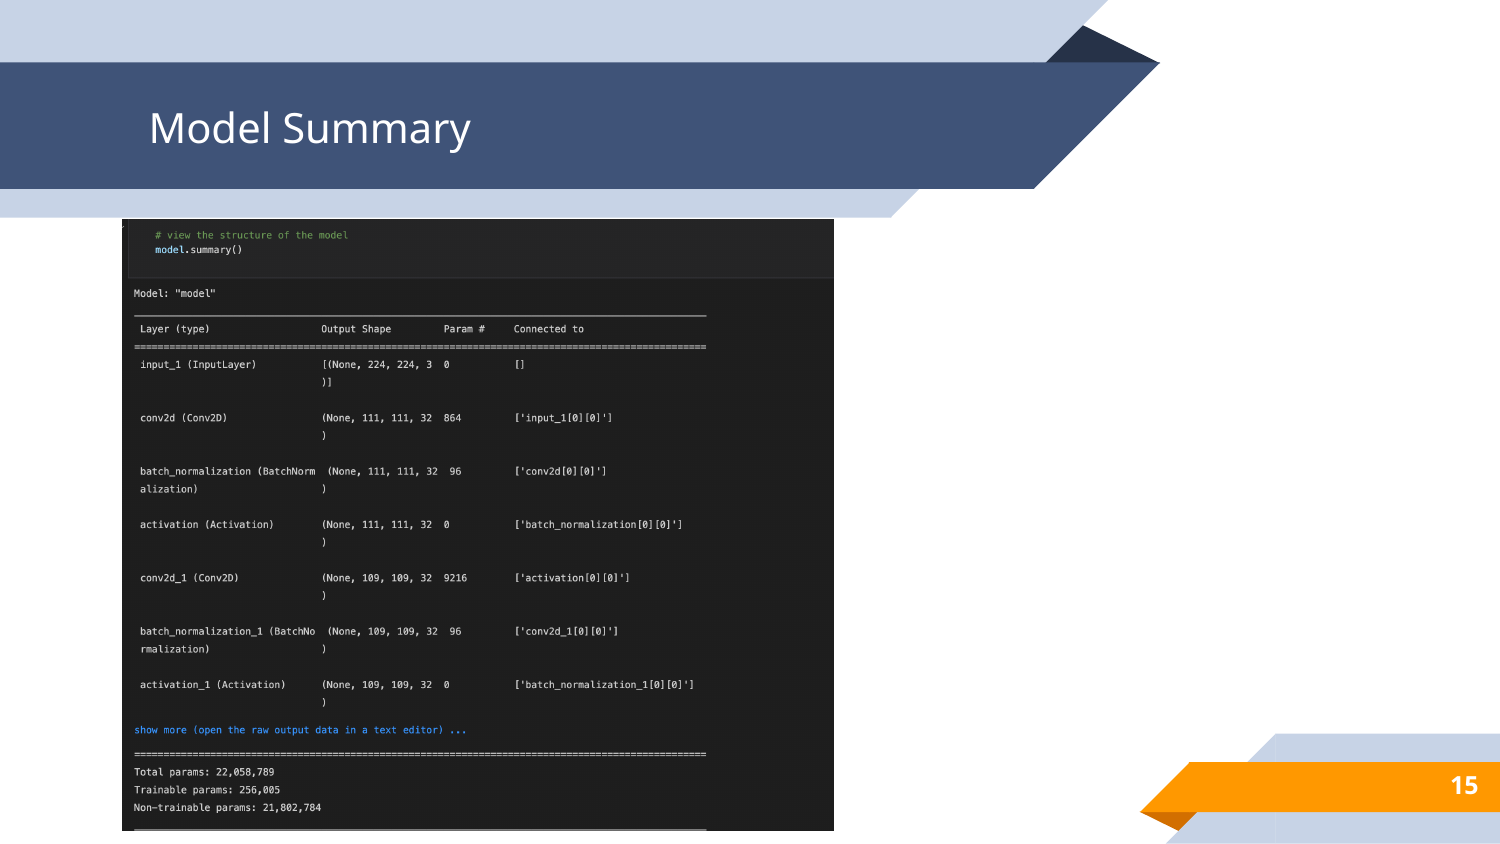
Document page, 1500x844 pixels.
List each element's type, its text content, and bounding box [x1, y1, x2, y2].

slide_number ‹#› [1249, 760, 1494, 813]
title Model Summary [133, 64, 997, 190]
picture [121, 219, 834, 832]
